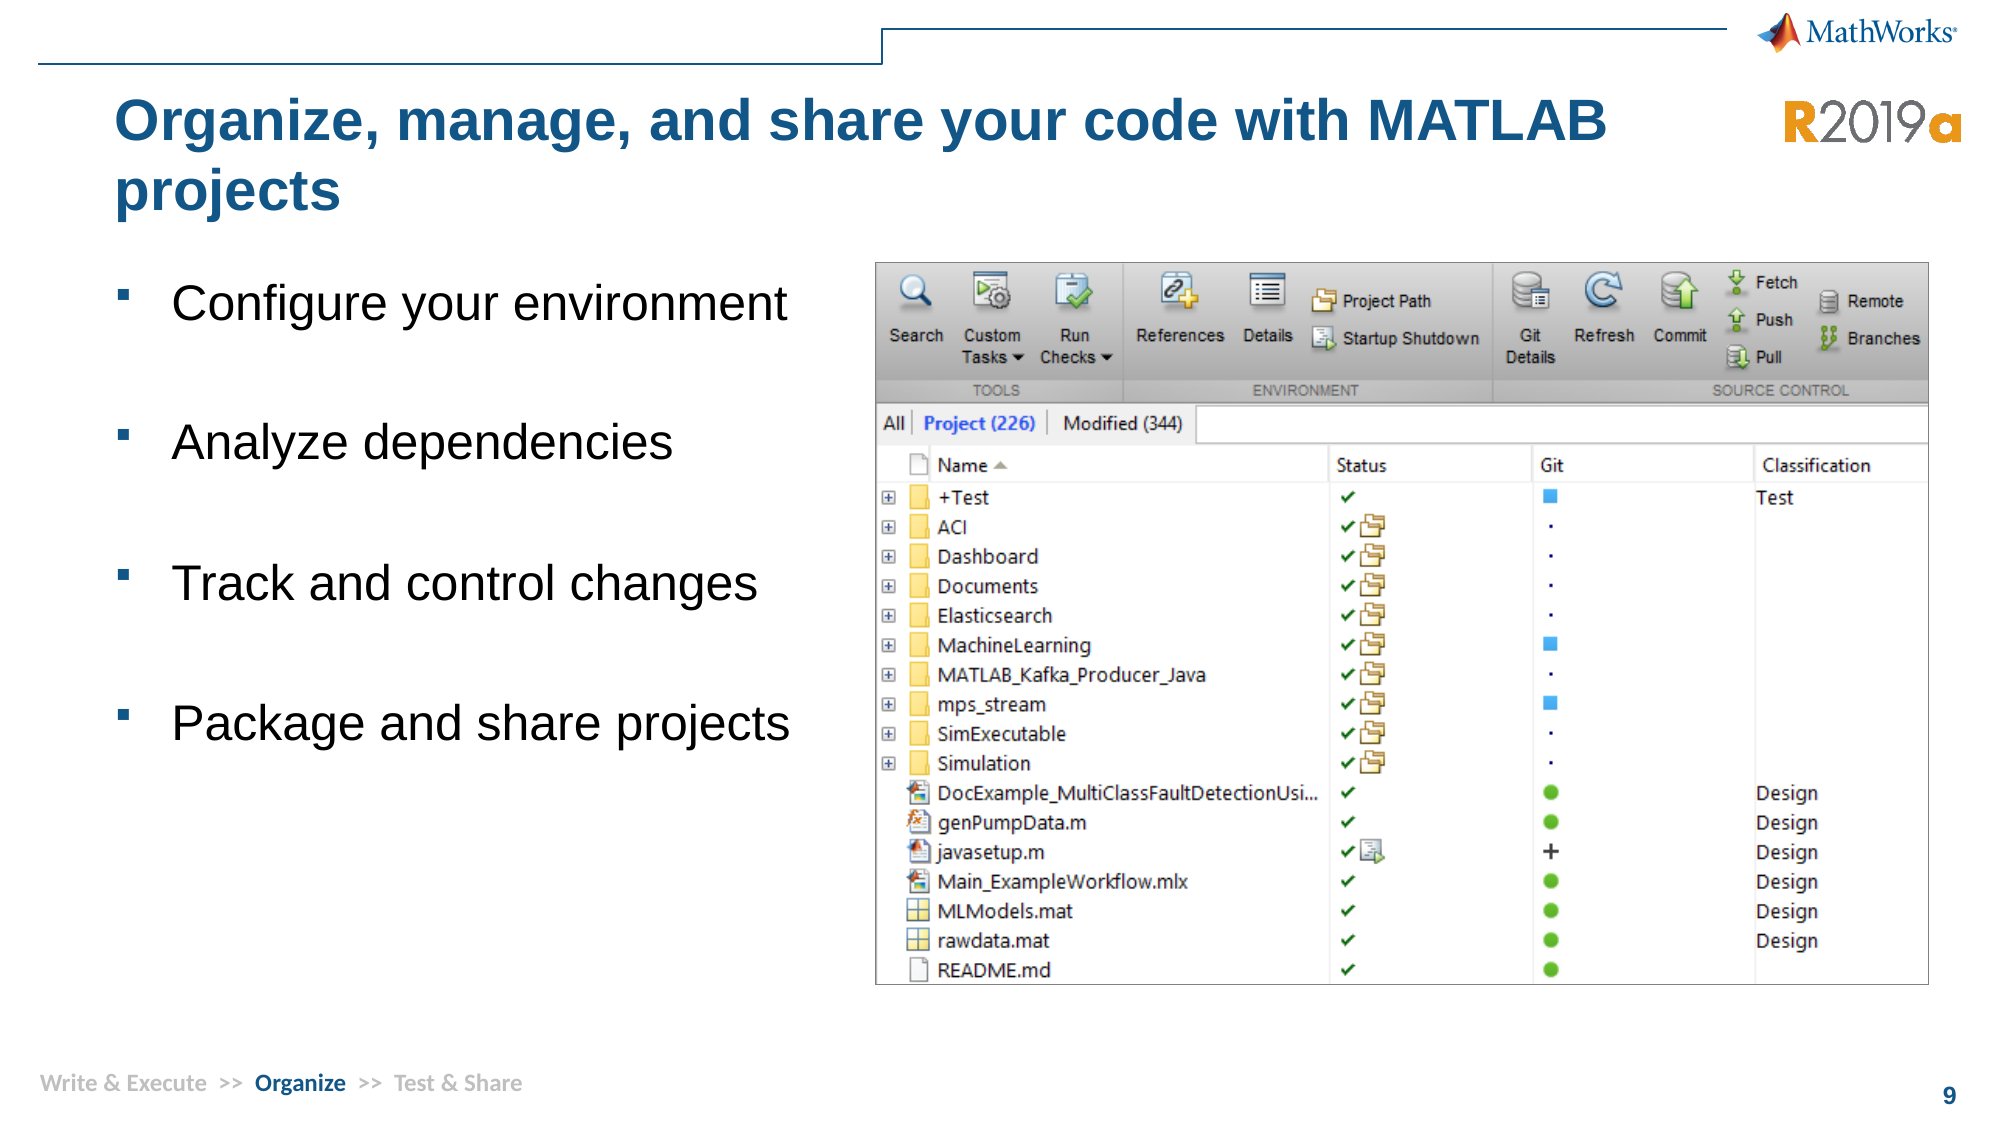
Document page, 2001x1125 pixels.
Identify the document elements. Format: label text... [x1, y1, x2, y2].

picture [1751, 3, 1970, 63]
picture [1784, 99, 1961, 143]
title Organize, manage, and share your code with MATLAB projects [99, 75, 1867, 238]
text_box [874, 262, 1929, 985]
text_box Write & Execute >> Organize >> Test & Share [24, 1059, 538, 1104]
list Configure your environment Analyze dependencies Track and control changes Package and share projects [99, 262, 1867, 1025]
